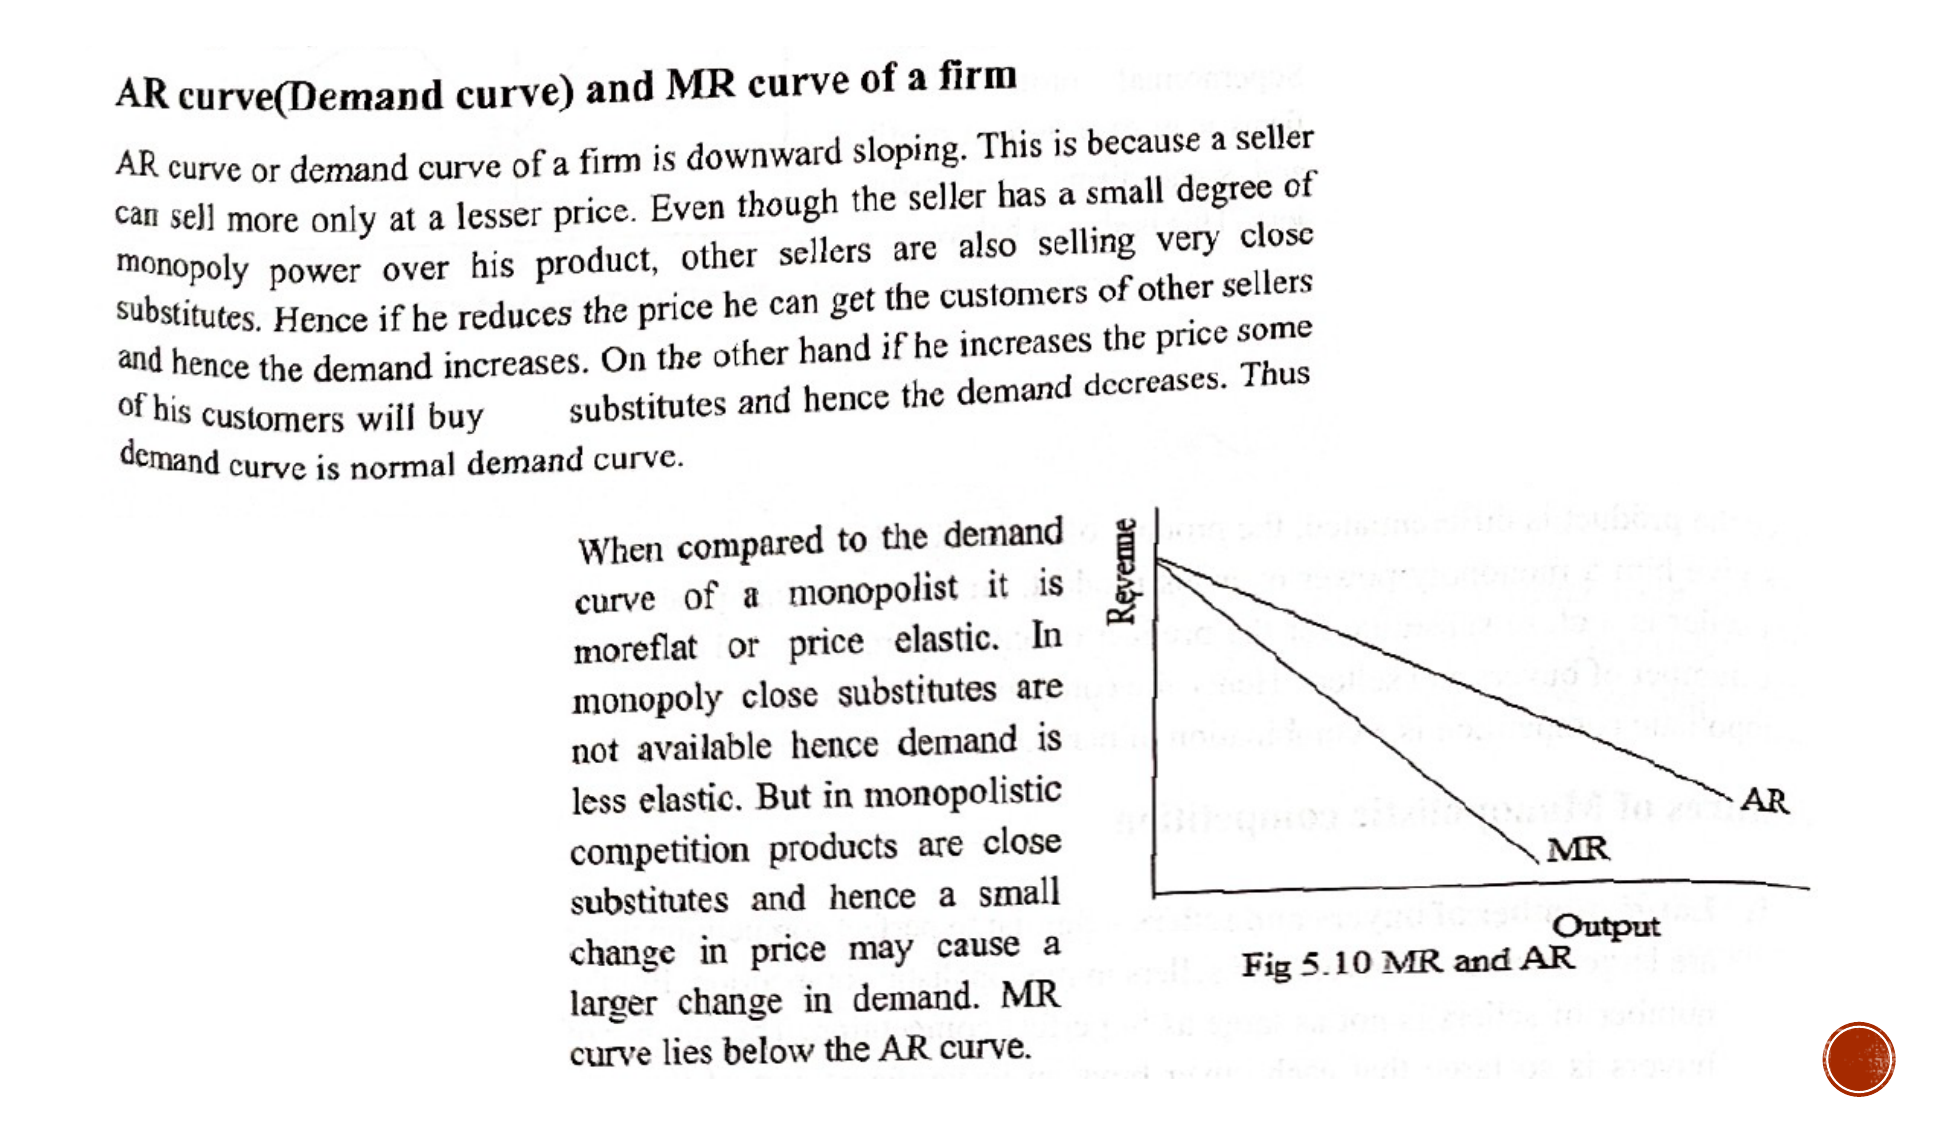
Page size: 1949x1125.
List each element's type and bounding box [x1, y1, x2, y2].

picture [76, 47, 1340, 517]
picture [553, 483, 1817, 1078]
